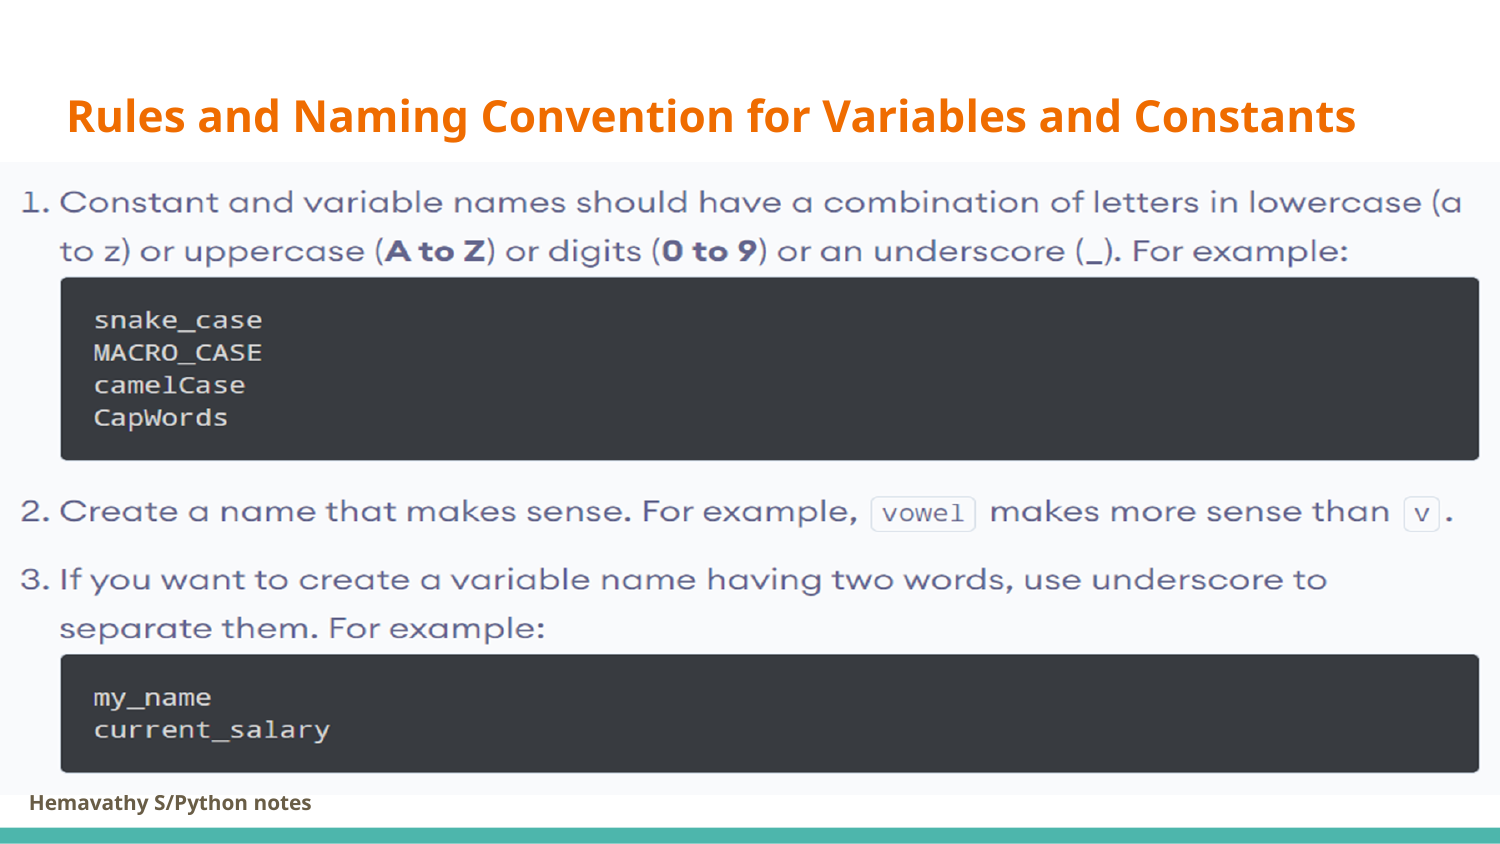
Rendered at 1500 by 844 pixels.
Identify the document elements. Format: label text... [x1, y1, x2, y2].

title Rules and Naming Convention for Variables and Constants [51, 72, 1477, 161]
picture [0, 162, 1500, 795]
